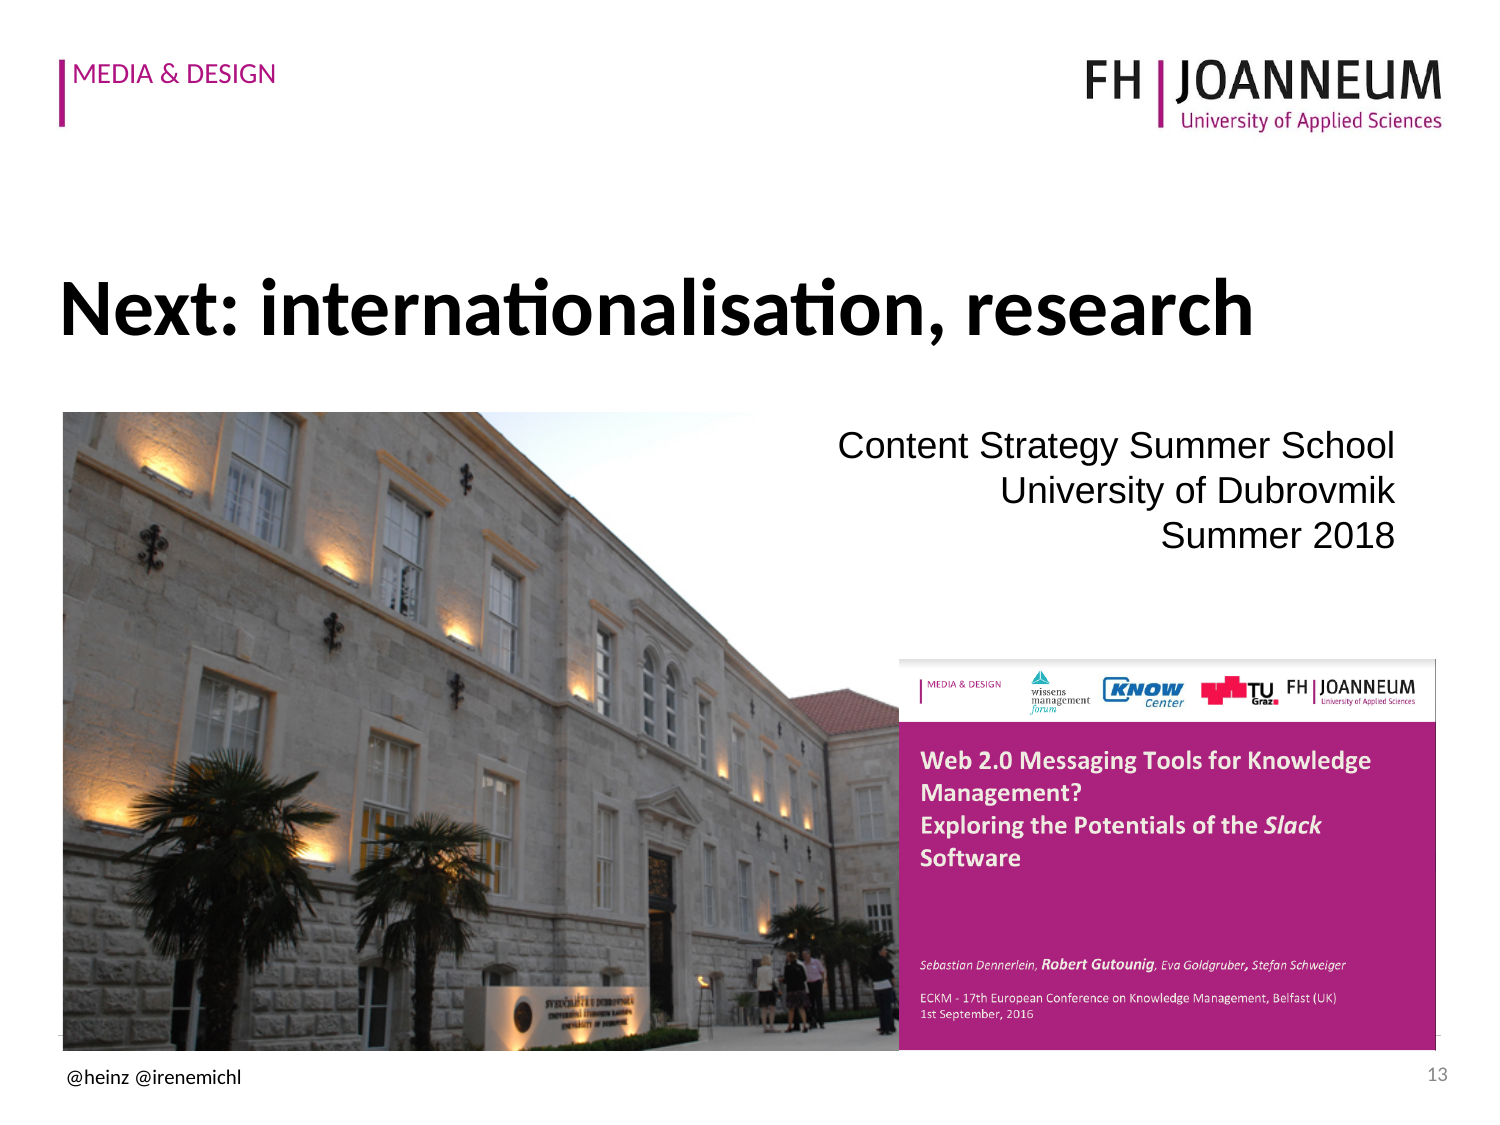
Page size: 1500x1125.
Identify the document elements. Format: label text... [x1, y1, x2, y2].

text_box Content Strategy Summer School University of Dubrovmik Summer 2018 [769, 405, 1411, 571]
slide_number 13 [1415, 1053, 1456, 1093]
picture [0, 0, 1500, 178]
title Next: internationalisation, research [43, 178, 1456, 367]
picture [62, 412, 1436, 1051]
